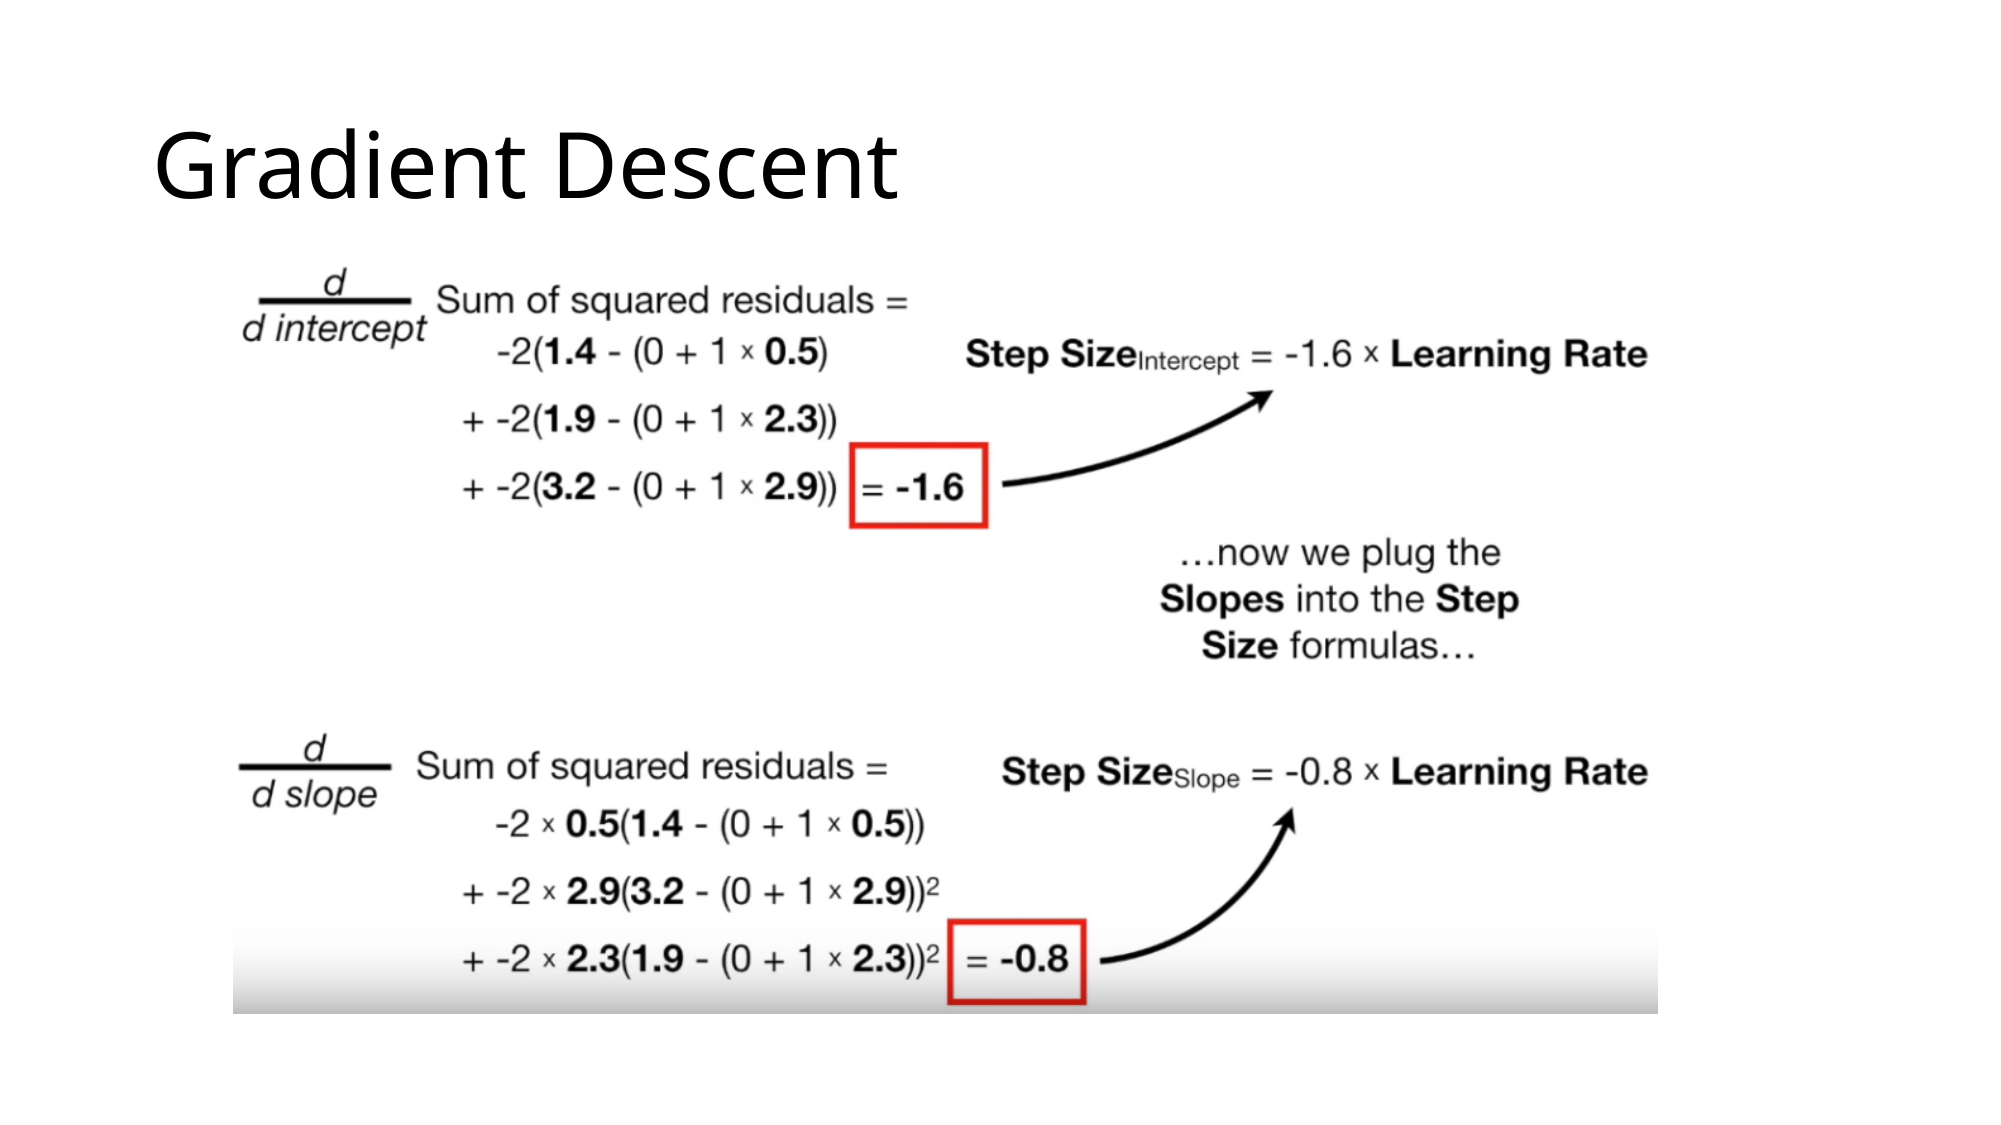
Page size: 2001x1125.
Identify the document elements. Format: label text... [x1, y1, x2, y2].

title Gradient Descent [137, 59, 1863, 278]
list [233, 240, 1658, 1014]
